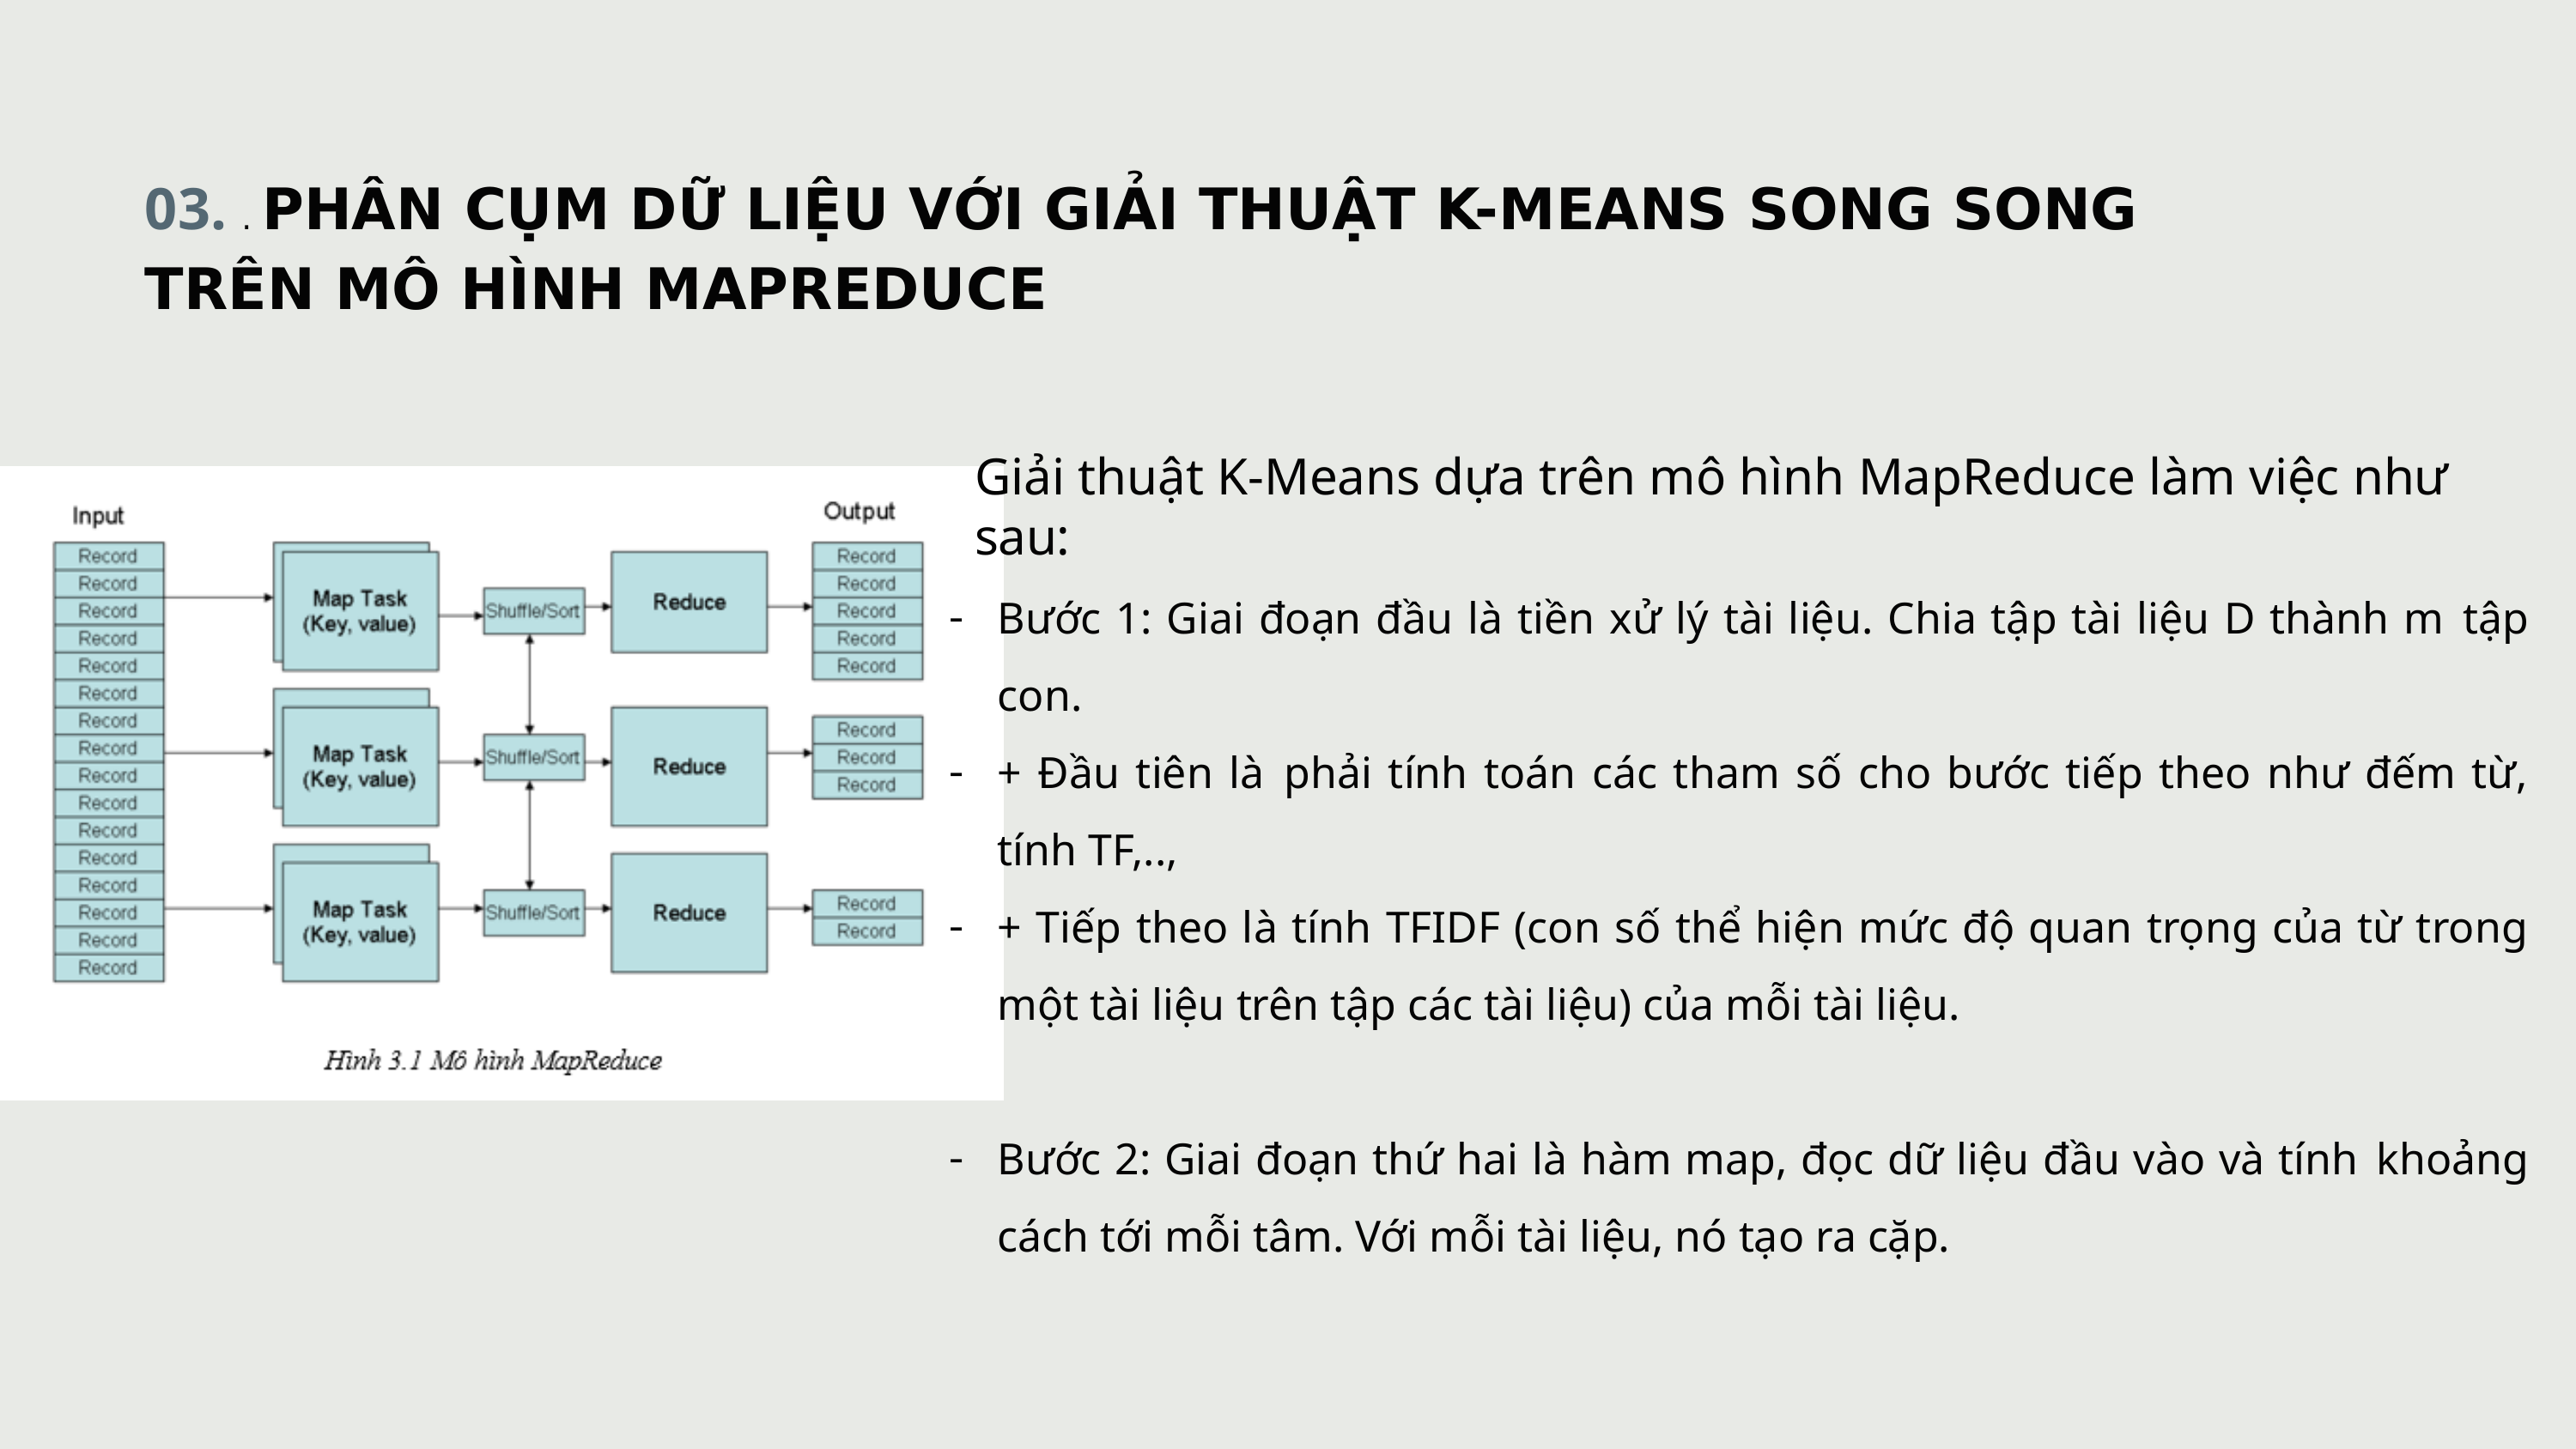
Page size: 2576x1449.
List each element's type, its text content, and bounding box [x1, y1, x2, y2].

picture [0, 466, 1004, 1100]
text_box Giải thuật K-Means dựa trên mô hình MapReduce làm việc như sau: Bước 1: Giai đoạn đầu là tiền xử lý tài liệu. Chia tập tài liệu D thành m tập con. + Đầu tiên là phải tính toán các tham số cho bước tiếp theo như đếm từ, tính TF,.., + Tiếp theo là tính TFIDF (con số thể hiện mức độ quan trọng của từ trong một tài liệu trên tập các tài liệu) của mỗi tài liệu. Bước 2: Giai đoạn thứ hai là hàm map, đọc dữ liệu đầu vào và tính khoảng cách tới mỗi tâm. Với mỗi tài liệu, nó tạo ra cặp. [936, 438, 2568, 1267]
text_box 03. . PHÂN CỤM DỮ LIỆU VỚI GIẢI THUẬT K-MEANS SONG SONG TRÊN MÔ HÌNH MAPREDUCE [144, 161, 2244, 322]
